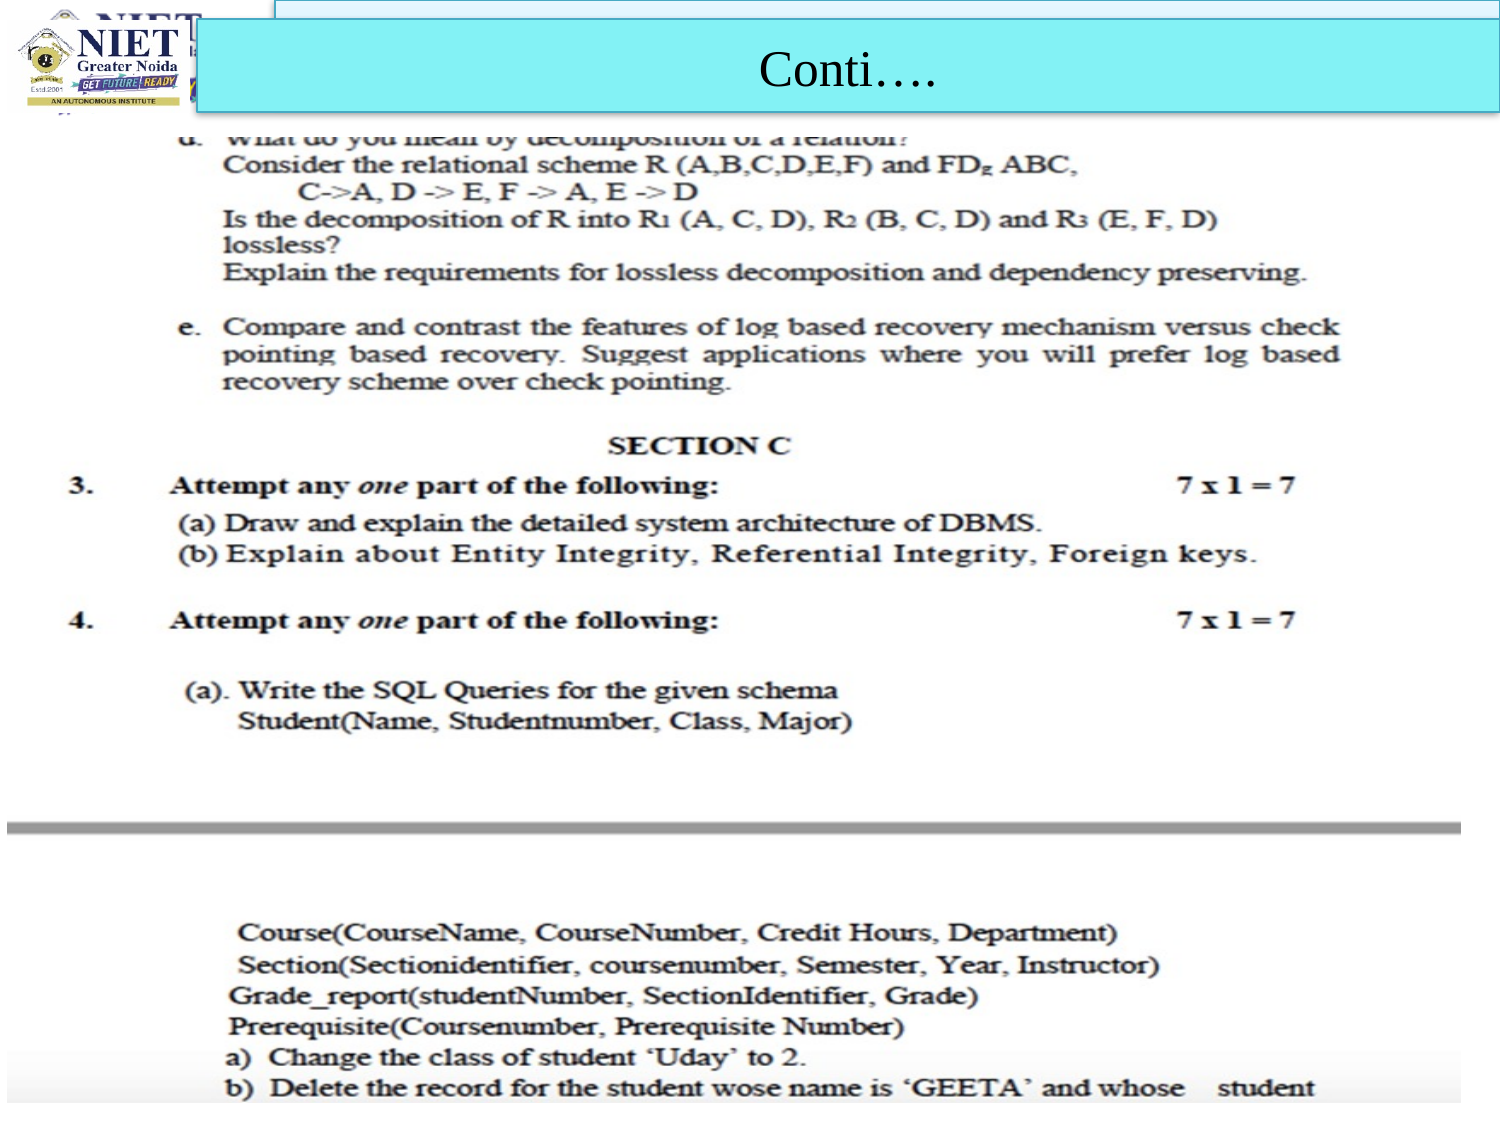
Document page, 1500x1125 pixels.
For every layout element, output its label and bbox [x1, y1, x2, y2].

picture [7, 136, 1461, 1103]
picture [4, 0, 238, 125]
text_box [7, 18, 1500, 113]
